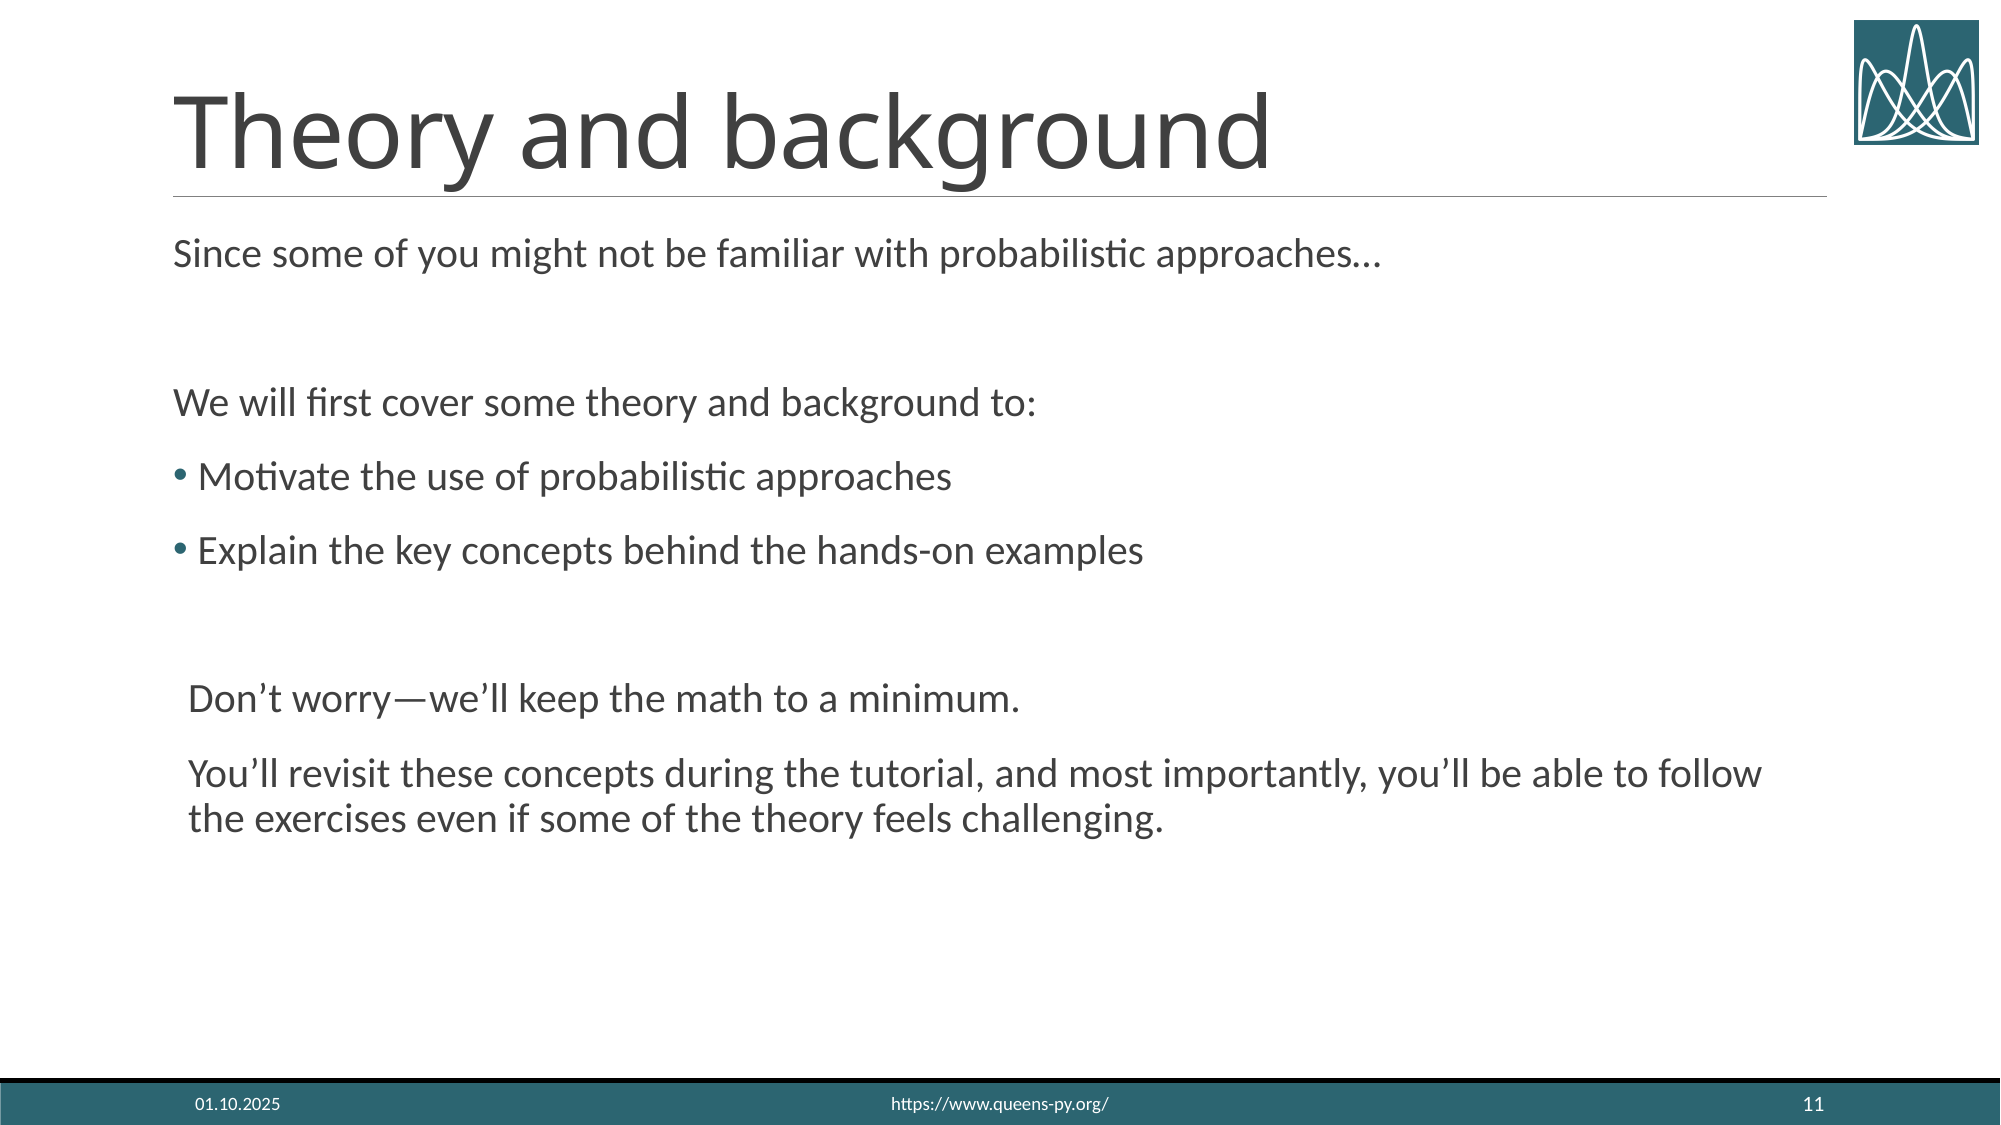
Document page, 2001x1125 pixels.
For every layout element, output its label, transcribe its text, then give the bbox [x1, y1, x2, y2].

picture [1854, 20, 1979, 145]
slide_number 10 [1624, 1081, 1840, 1125]
footer https://www.queens-py.org/ [402, 1081, 1598, 1125]
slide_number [180, 1081, 402, 1125]
list Since some of you might not be familiar with probabilistic approaches… We will first cover some theory and background to: Motivate the use of probabilistic approaches Explain the key concepts behind the hands-on examples Don’t worry—we’ll keep the math to a minimum. You’ll revisit these concepts during the tutorial, and most importantly, you’ll be able to follow the exercises even if some of the theory feels challenging. [173, 224, 1827, 1014]
title Theory and background [173, 57, 1827, 197]
